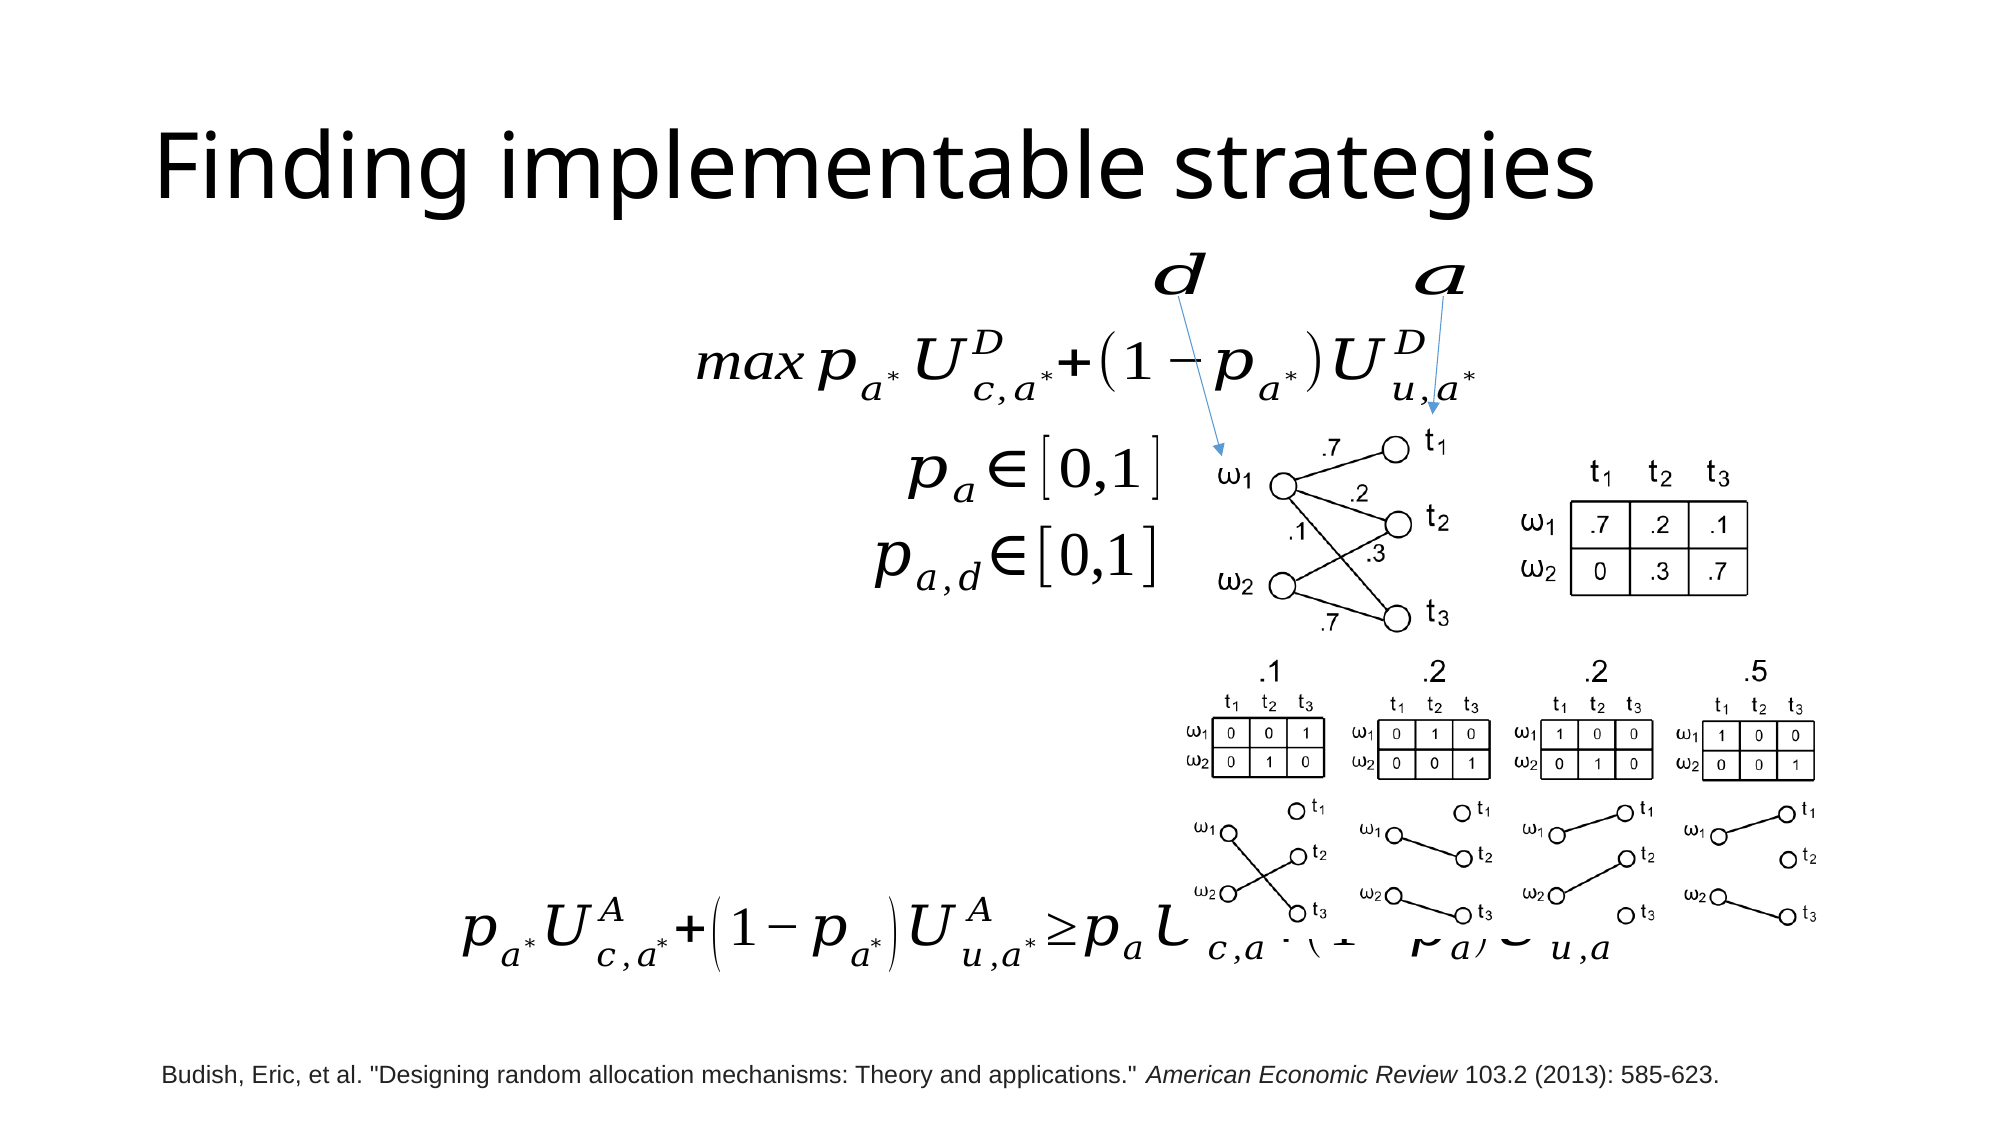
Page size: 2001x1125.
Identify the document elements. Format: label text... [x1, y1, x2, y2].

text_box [1178, 296, 1222, 457]
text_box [1432, 296, 1444, 415]
picture [1170, 414, 1837, 939]
title Finding implementable strategies [137, 59, 1863, 278]
text_box Budish, Eric, et al. "Designing random allocation mechanisms: Theory and applications." American Economic Review 103.2 (2013): 585-623. [146, 1051, 1872, 1096]
